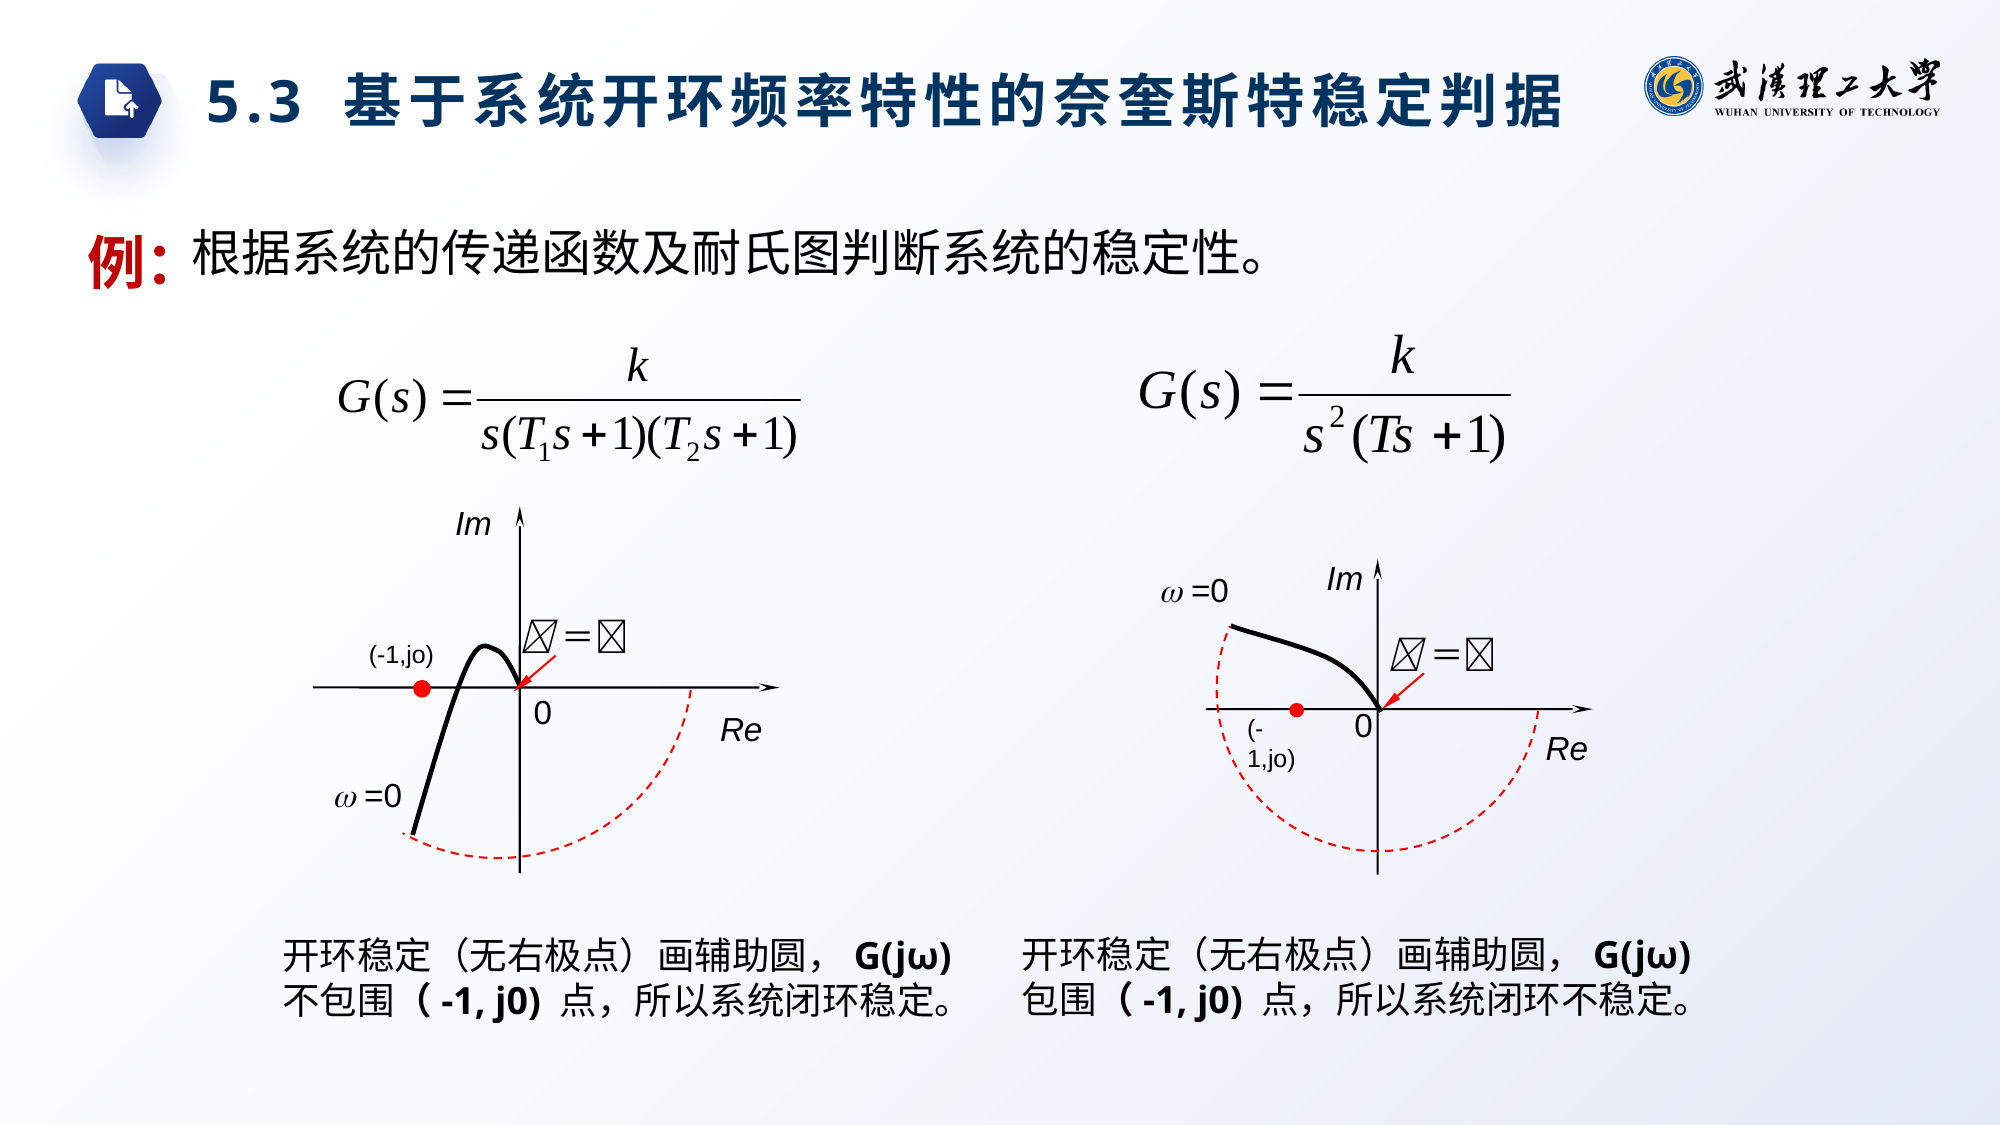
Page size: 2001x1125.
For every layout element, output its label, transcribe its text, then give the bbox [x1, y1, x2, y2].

text_box 开环稳定（无右极点）画辅助圆，G(jω)不包围（-1, j0) 点，所以系统闭环稳定。 [282, 931, 962, 1022]
text_box Im [1311, 549, 1379, 605]
text_box ＝ [1378, 626, 1512, 682]
text_box [425, 645, 505, 791]
text_box (-1,jo) [1232, 761, 1244, 781]
text_box [1571, 705, 1593, 714]
text_box Re [1530, 719, 1603, 775]
text_box [1216, 625, 1539, 852]
text_box 例： [87, 204, 218, 296]
picture [0, 0, 2000, 1125]
text_box 开环稳定（无右极点）画辅助圆，G(jω)包围（-1, j0) 点，所以系统闭环不稳定。 [1021, 931, 1725, 1022]
text_box Im [440, 495, 507, 550]
text_box [413, 679, 431, 698]
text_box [330, 335, 809, 473]
text_box Re [705, 700, 778, 756]
text_box [1233, 626, 1360, 681]
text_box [1130, 321, 1523, 474]
text_box [758, 683, 780, 692]
text_box [515, 506, 524, 527]
text_box  =0 [317, 766, 417, 822]
list 5.3 基于系统开环频率特性的奈奎斯特稳定判据 [191, 56, 1624, 143]
text_box ＝ [505, 608, 644, 664]
text_box (-1,jo) [354, 631, 450, 676]
text_box [513, 656, 556, 692]
text_box  =0 [1144, 561, 1244, 617]
text_box 根据系统的传递函数及耐氏图判断系统的稳定性。 [191, 221, 1332, 282]
text_box [402, 663, 691, 859]
